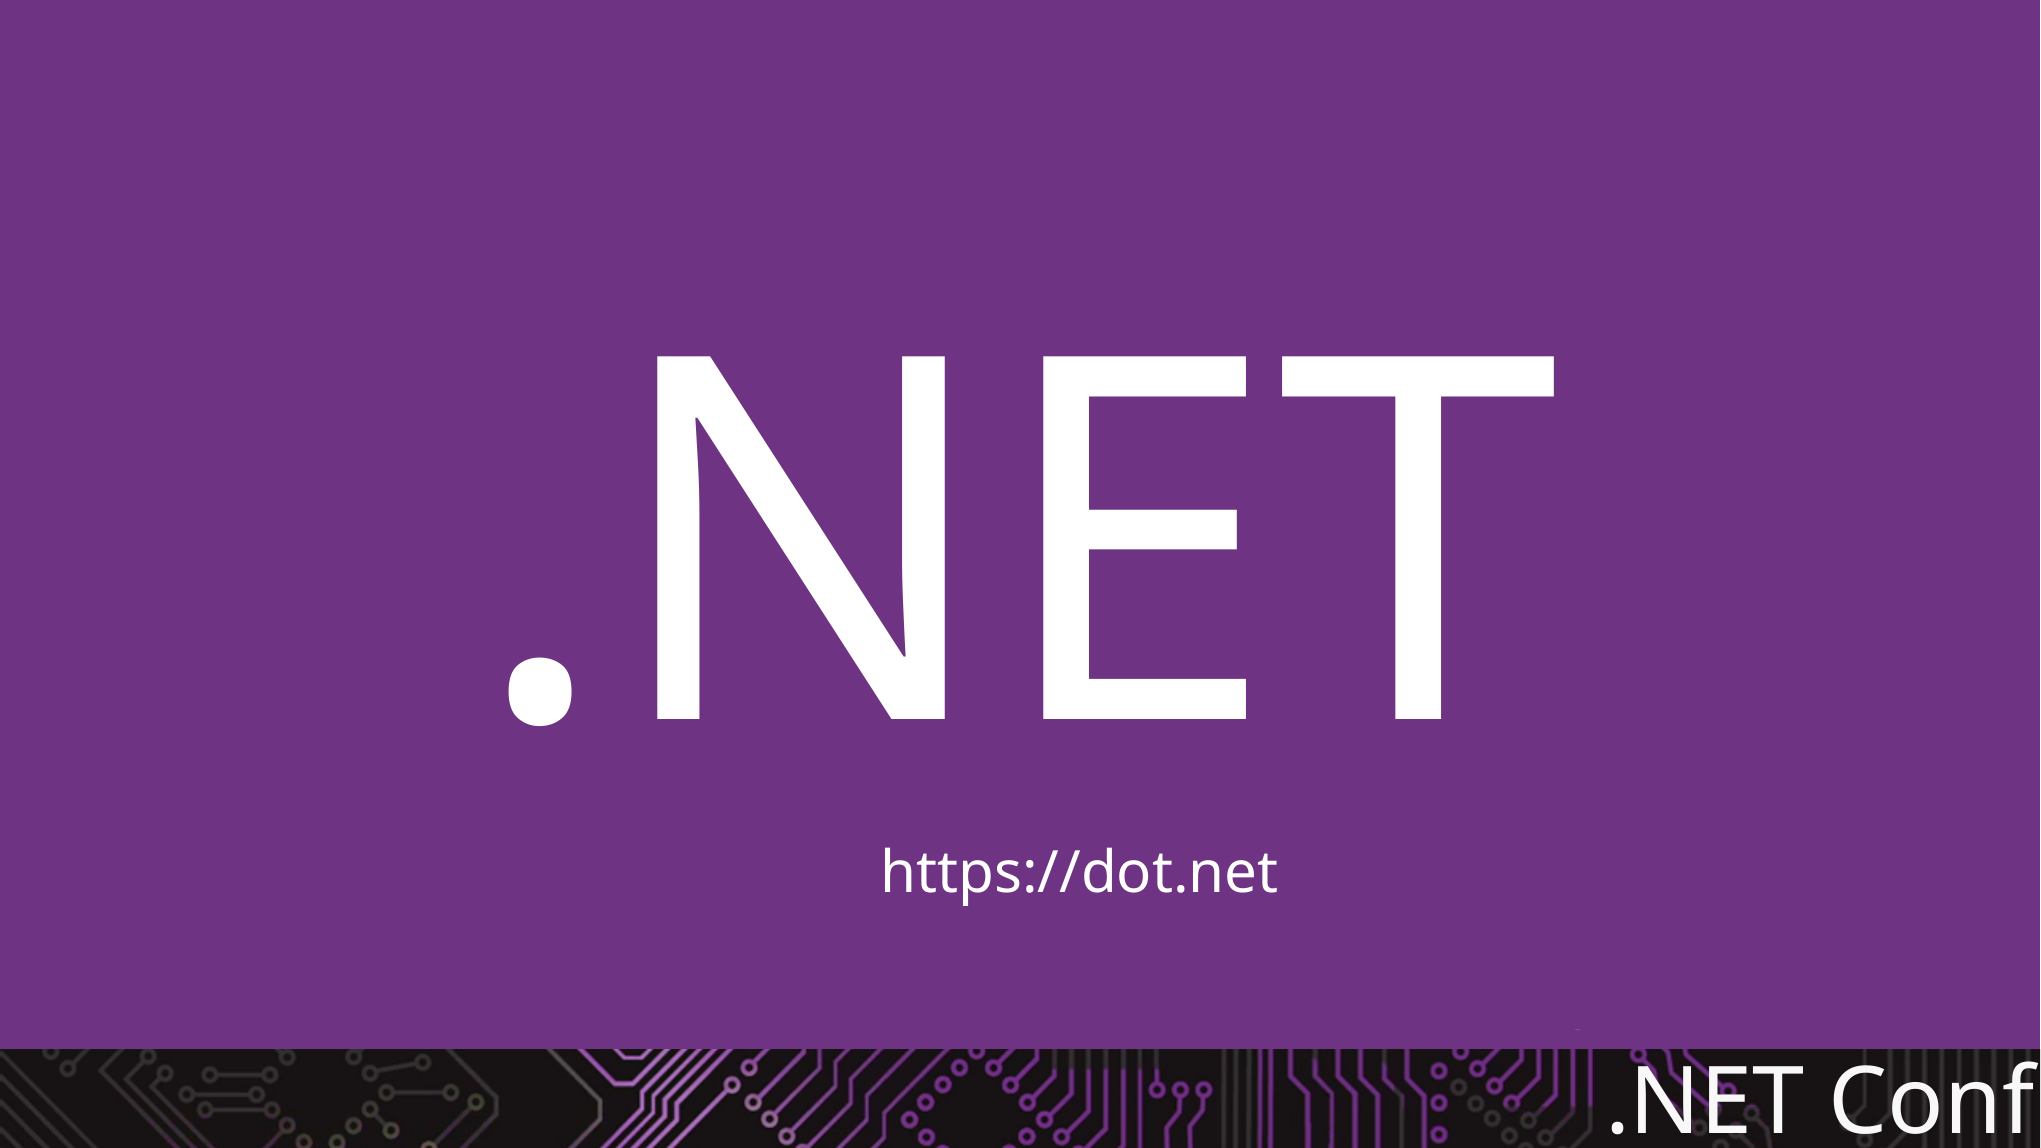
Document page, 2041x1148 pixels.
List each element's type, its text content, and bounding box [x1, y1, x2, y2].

text_box .NET https://dot.net [442, 256, 1717, 930]
picture [0, 1049, 2041, 1148]
